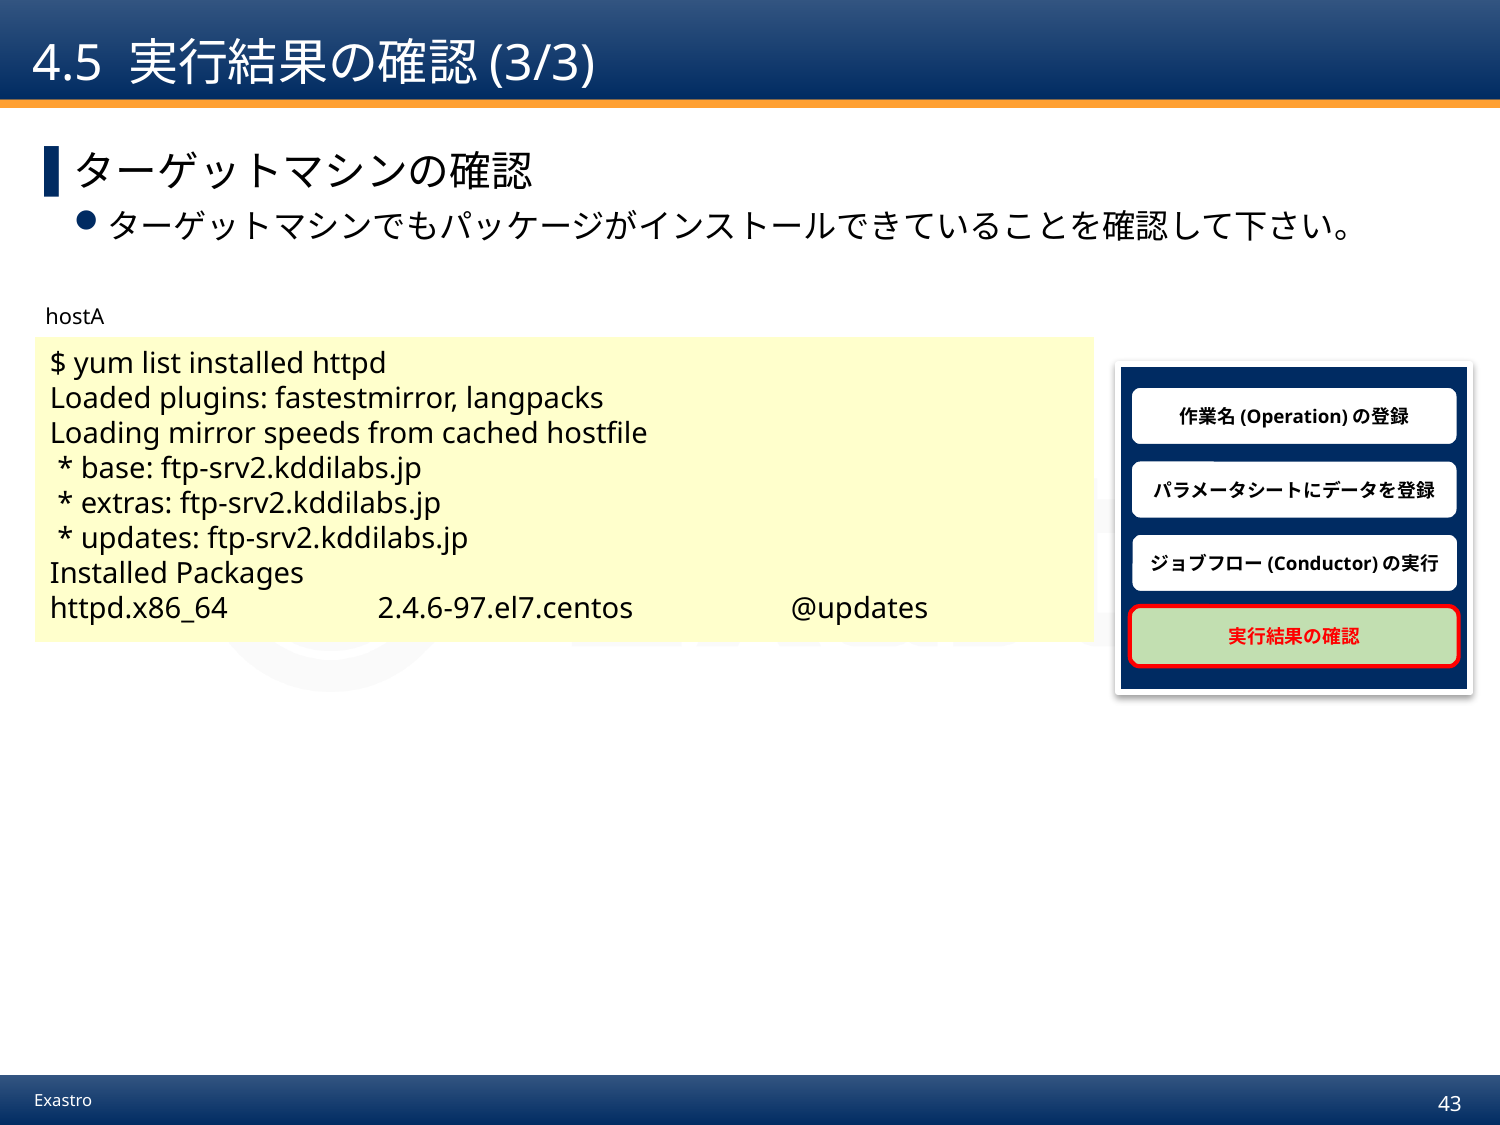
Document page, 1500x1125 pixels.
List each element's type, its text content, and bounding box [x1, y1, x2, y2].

text_box hostA [30, 295, 325, 337]
text_box 作業名(Operation)の登録 [1127, 383, 1461, 449]
text_box ジョブフロー(Conductor)の実行 [1128, 530, 1462, 596]
text_box 実行結果の確認 [1127, 603, 1461, 669]
text_box $ yum list installed httpd Loaded plugins: fastestmirror, langpacks Loading mirror speeds from cached hostfile * base: ftp-srv2.kddilabs.jp * extras: ftp-srv2.kddilabs.jp * updates: ftp-srv2.kddilabs.jp Installed Packages httpd.x86_64 2.4.6-97.el7.centos @updates [35, 337, 1094, 642]
text_box パラメータシートにデータを登録 [1127, 457, 1461, 522]
list ターゲットマシンの確認 ターゲットマシンでもパッケージがインストールできていることを確認して下さい。 [29, 137, 1500, 1059]
text_box [1115, 361, 1473, 695]
picture [0, 0, 1500, 1125]
title 4.5 実行結果の確認(3/3) [17, 18, 1459, 96]
